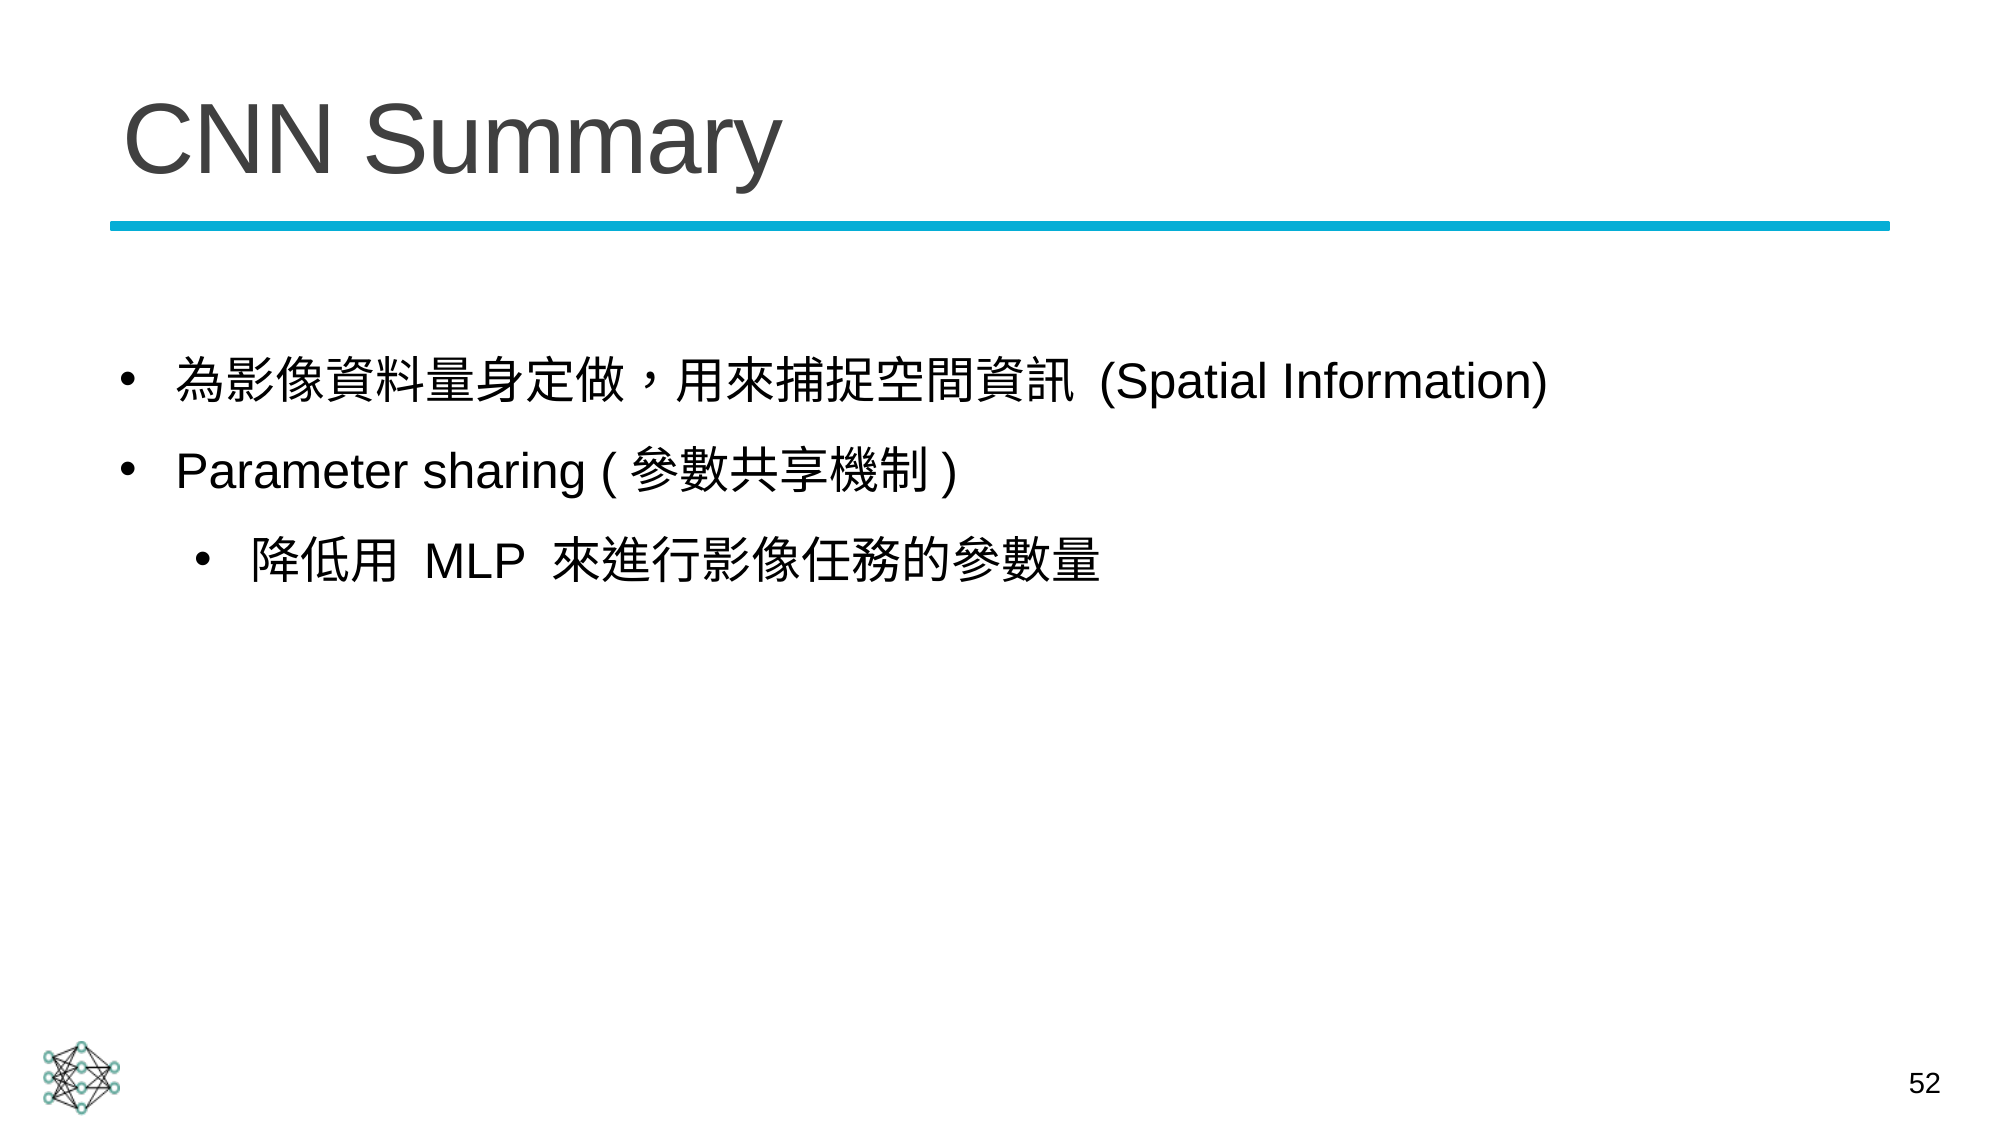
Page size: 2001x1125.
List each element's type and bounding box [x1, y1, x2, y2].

slide_number [1740, 1052, 1957, 1113]
title [107, 58, 1899, 228]
picture [43, 1041, 120, 1116]
text_box [104, 311, 1896, 596]
